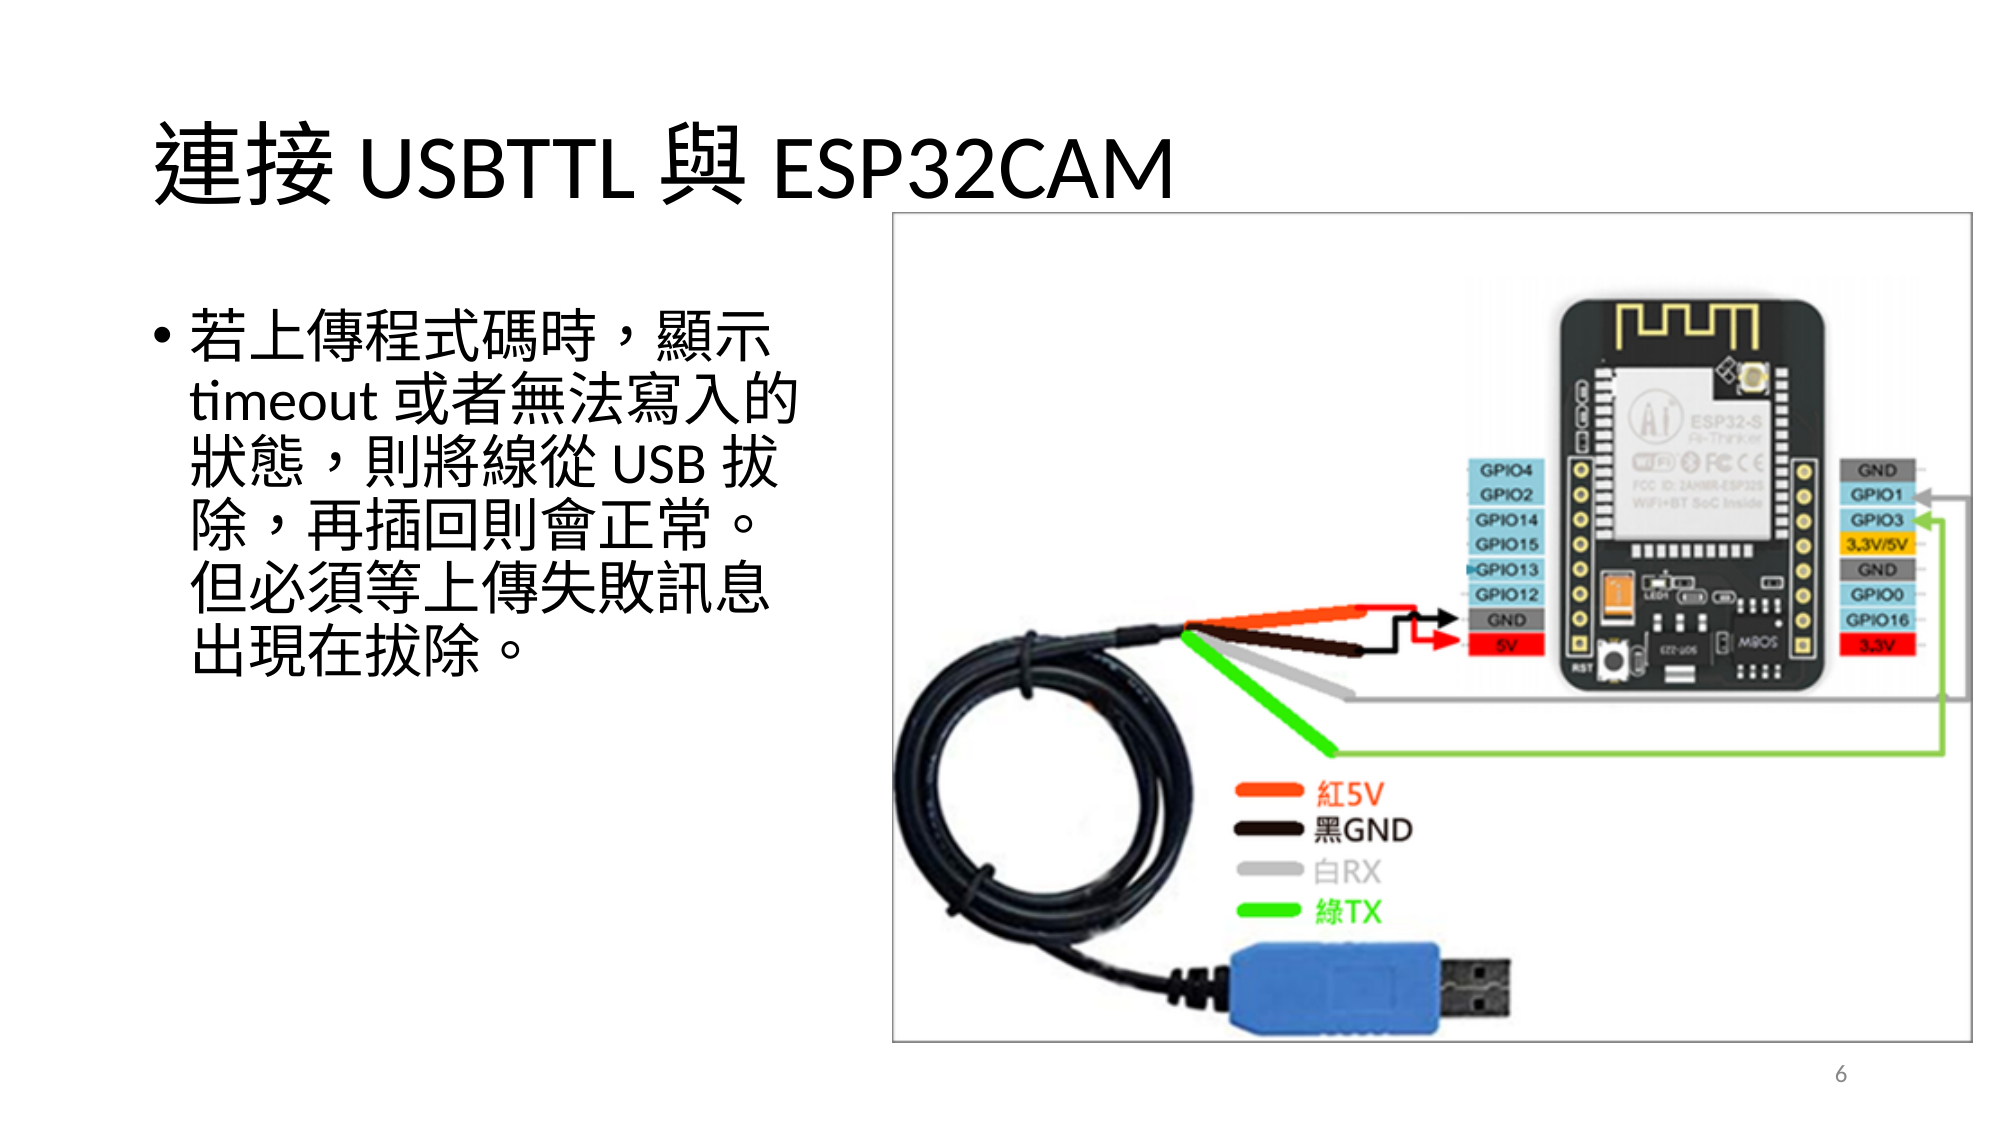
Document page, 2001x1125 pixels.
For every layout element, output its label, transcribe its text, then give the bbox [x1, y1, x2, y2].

title 連接USBTTL與ESP32CAM [137, 59, 1863, 278]
slide_number ‹#› [1412, 1051, 1863, 1103]
list 若上傳程式碼時，顯示timeout或者無法寫入的狀態，則將線從USB拔除，再插回則會正常。但必須等上傳失敗訊息出現在拔除。 [137, 299, 818, 1014]
picture [892, 212, 1973, 1043]
